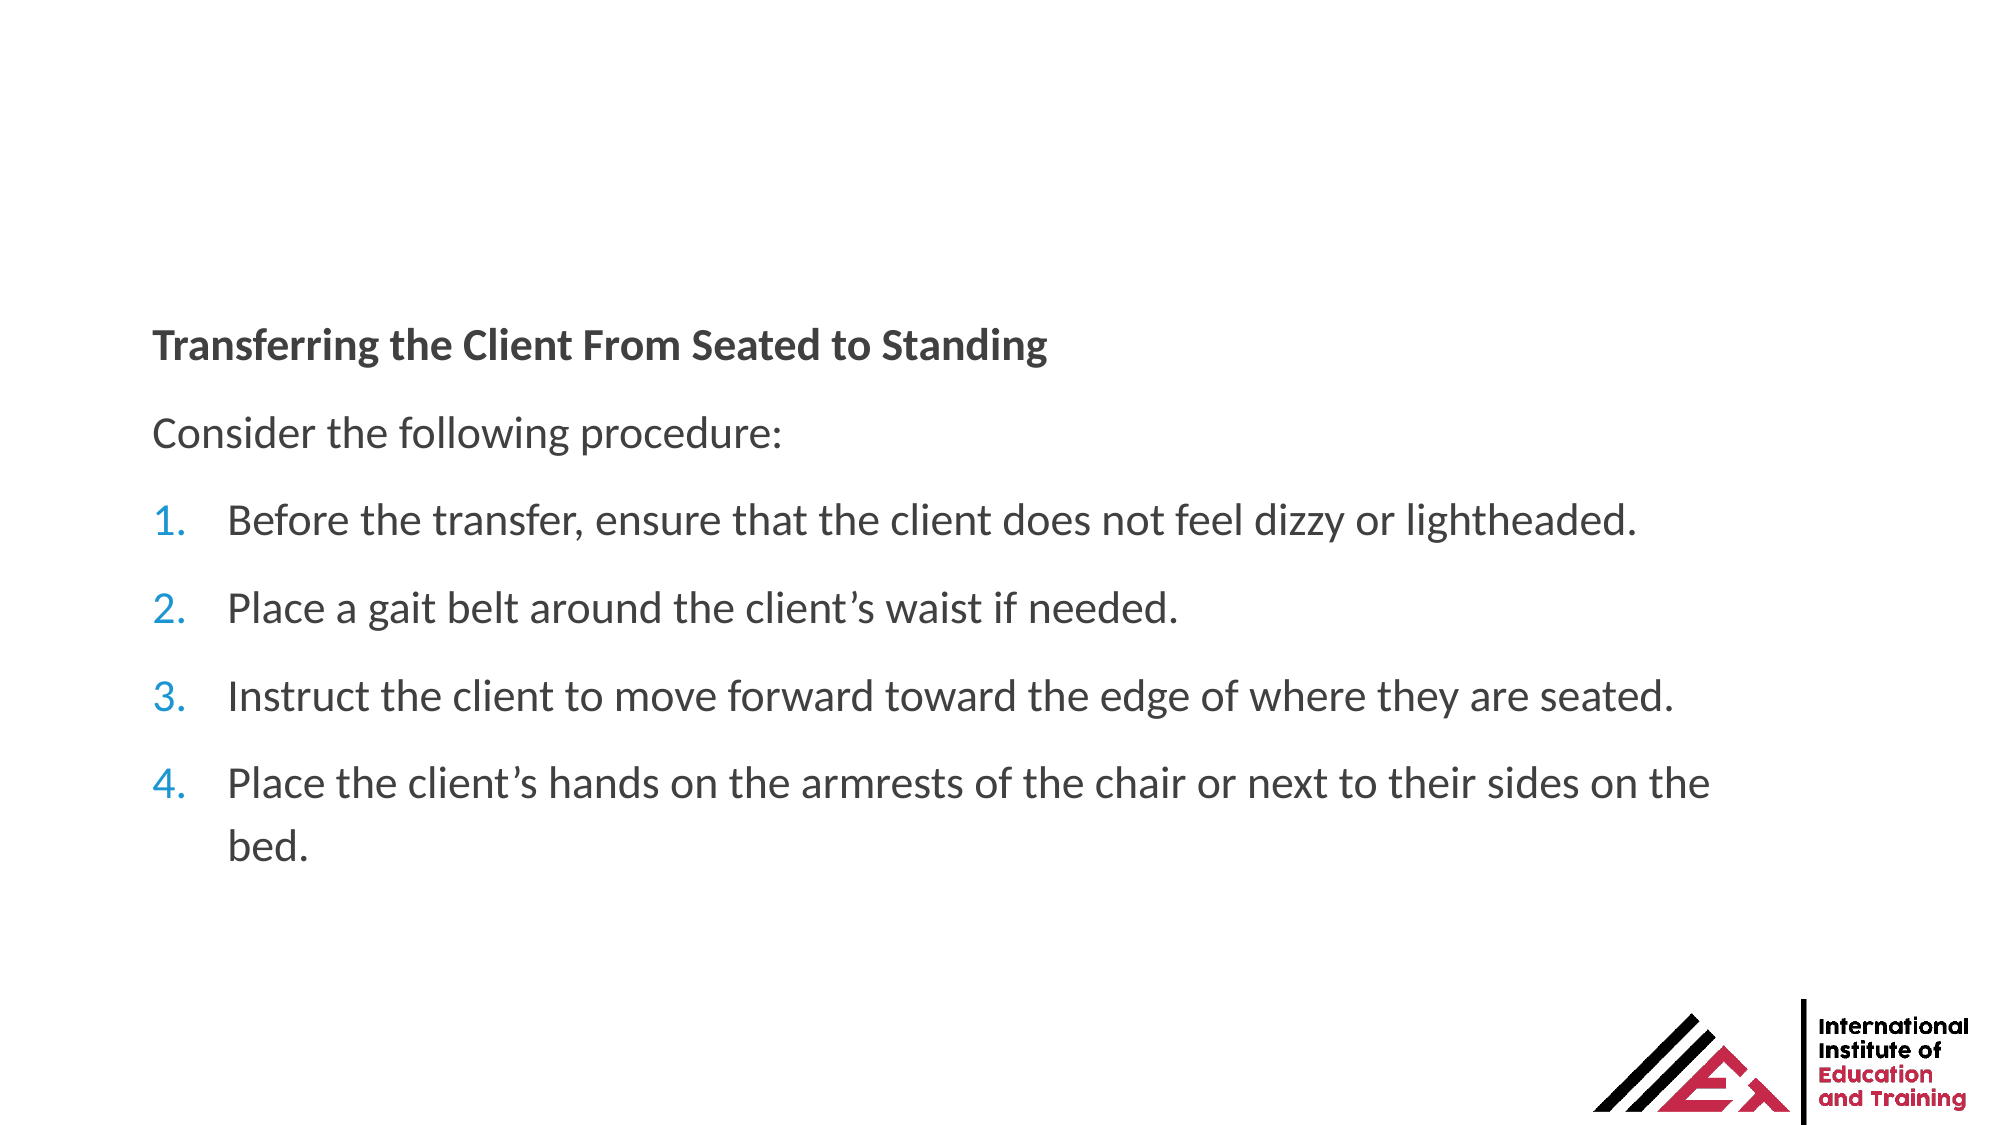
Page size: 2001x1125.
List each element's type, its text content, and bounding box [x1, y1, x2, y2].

list Transferring the Client From Seated to Standing Consider the following procedure: Before the transfer, ensure that the client does not feel dizzy or lightheaded. Place a gait belt around the client’s waist if needed. Instruct the client to move forward toward the edge of where they are seated. Place the client’s hands on the armrests of the chair or next to their sides on the bed. [137, 299, 1793, 1014]
picture [1593, 999, 1968, 1125]
